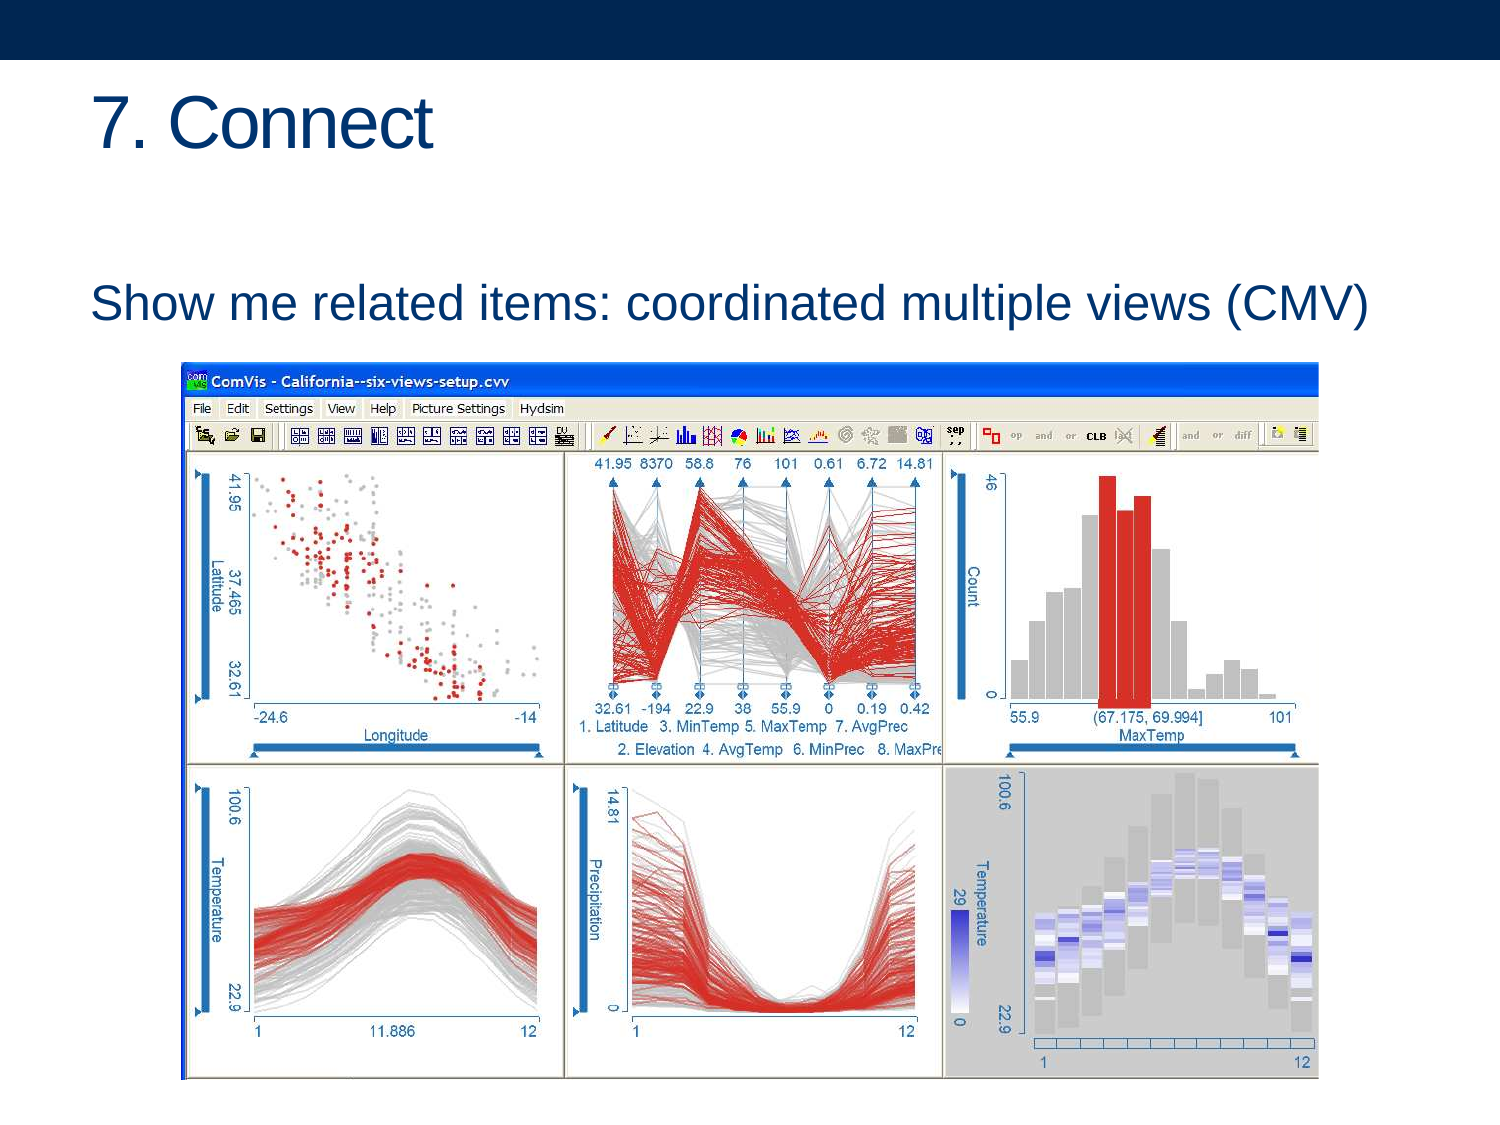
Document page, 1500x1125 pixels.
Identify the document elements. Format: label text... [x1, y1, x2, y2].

picture [180, 362, 1319, 1080]
title 7. Connect [75, 37, 1425, 200]
list Show me related items: coordinated multiple views (CMV) [75, 262, 1425, 1063]
